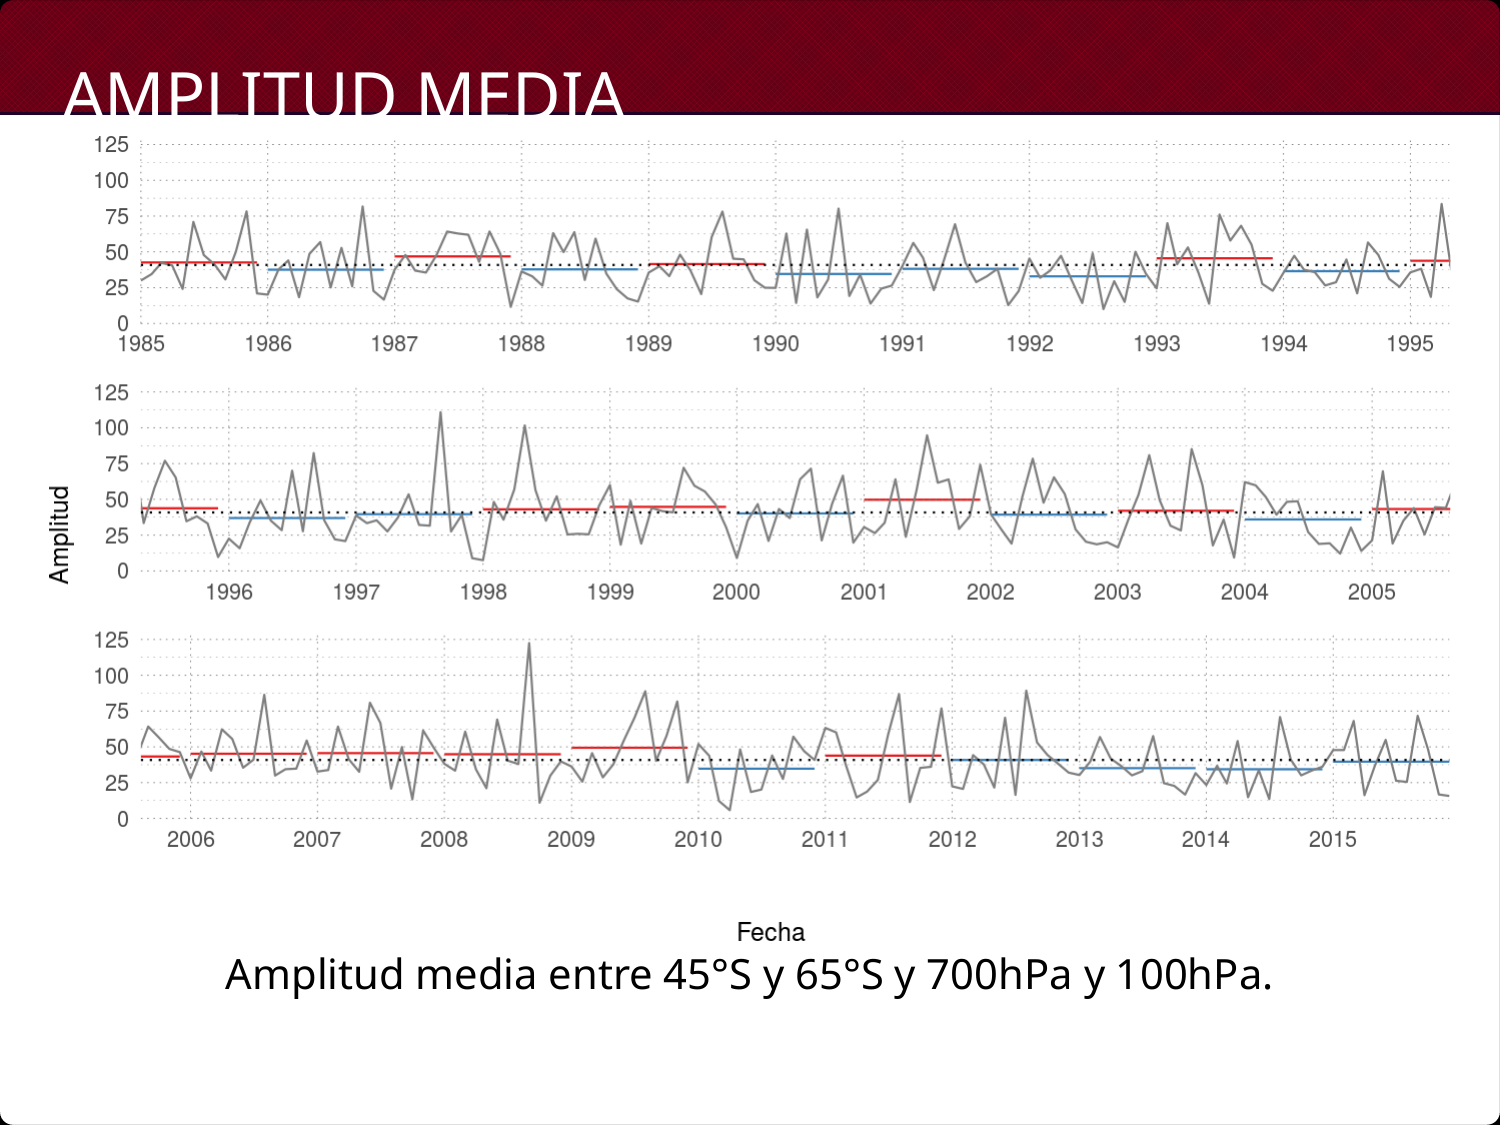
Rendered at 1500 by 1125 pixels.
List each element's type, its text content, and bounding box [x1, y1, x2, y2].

list Amplitud media entre 45°S y 65°S y 700hPa y 100hPa. [183, 949, 1317, 1095]
picture [49, 136, 1451, 941]
list Amplitud media [47, 35, 1453, 137]
